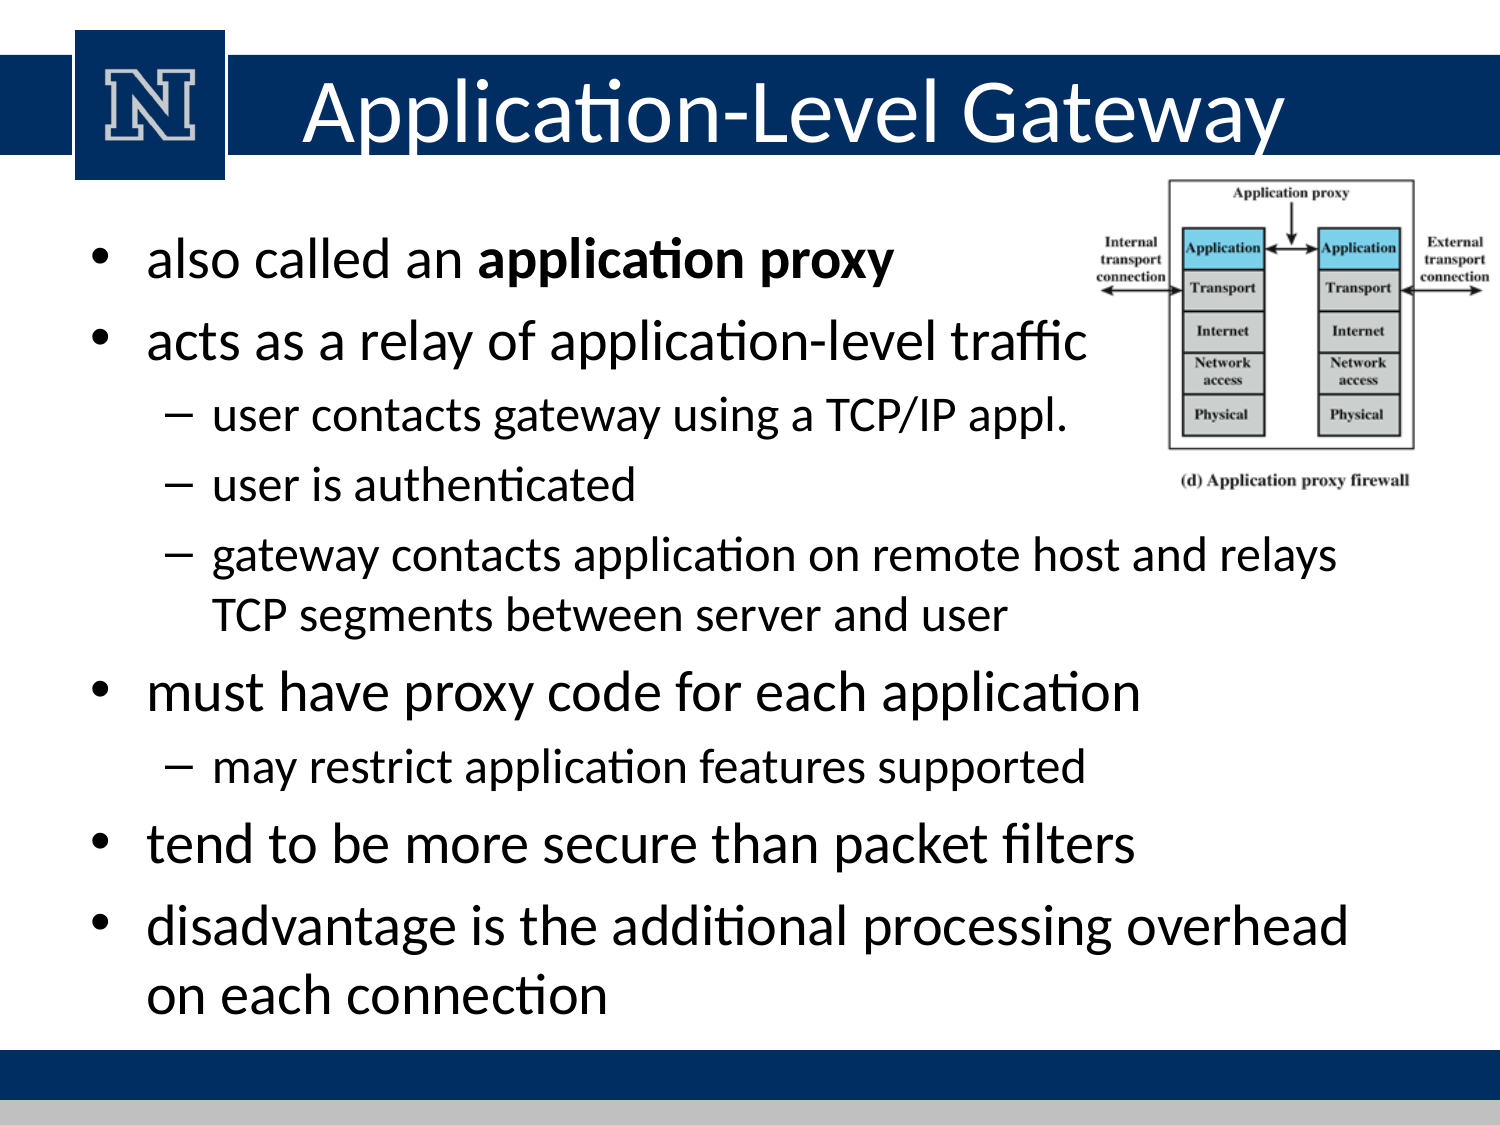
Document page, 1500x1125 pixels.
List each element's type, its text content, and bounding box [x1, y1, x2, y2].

title Application-Level Gateway [287, 12, 1475, 200]
picture [75, 30, 225, 180]
picture [1083, 160, 1500, 504]
list also called an application proxy acts as a relay of application-level traffic user contacts gateway using a TCP/IP appl. user is authenticated gateway contacts application on remote host and relays TCP segments between server and user must have proxy code for each application may restrict application features supported tend to be more secure than packet filters disadvantage is the additional processing overhead on each connection [75, 212, 1425, 1005]
